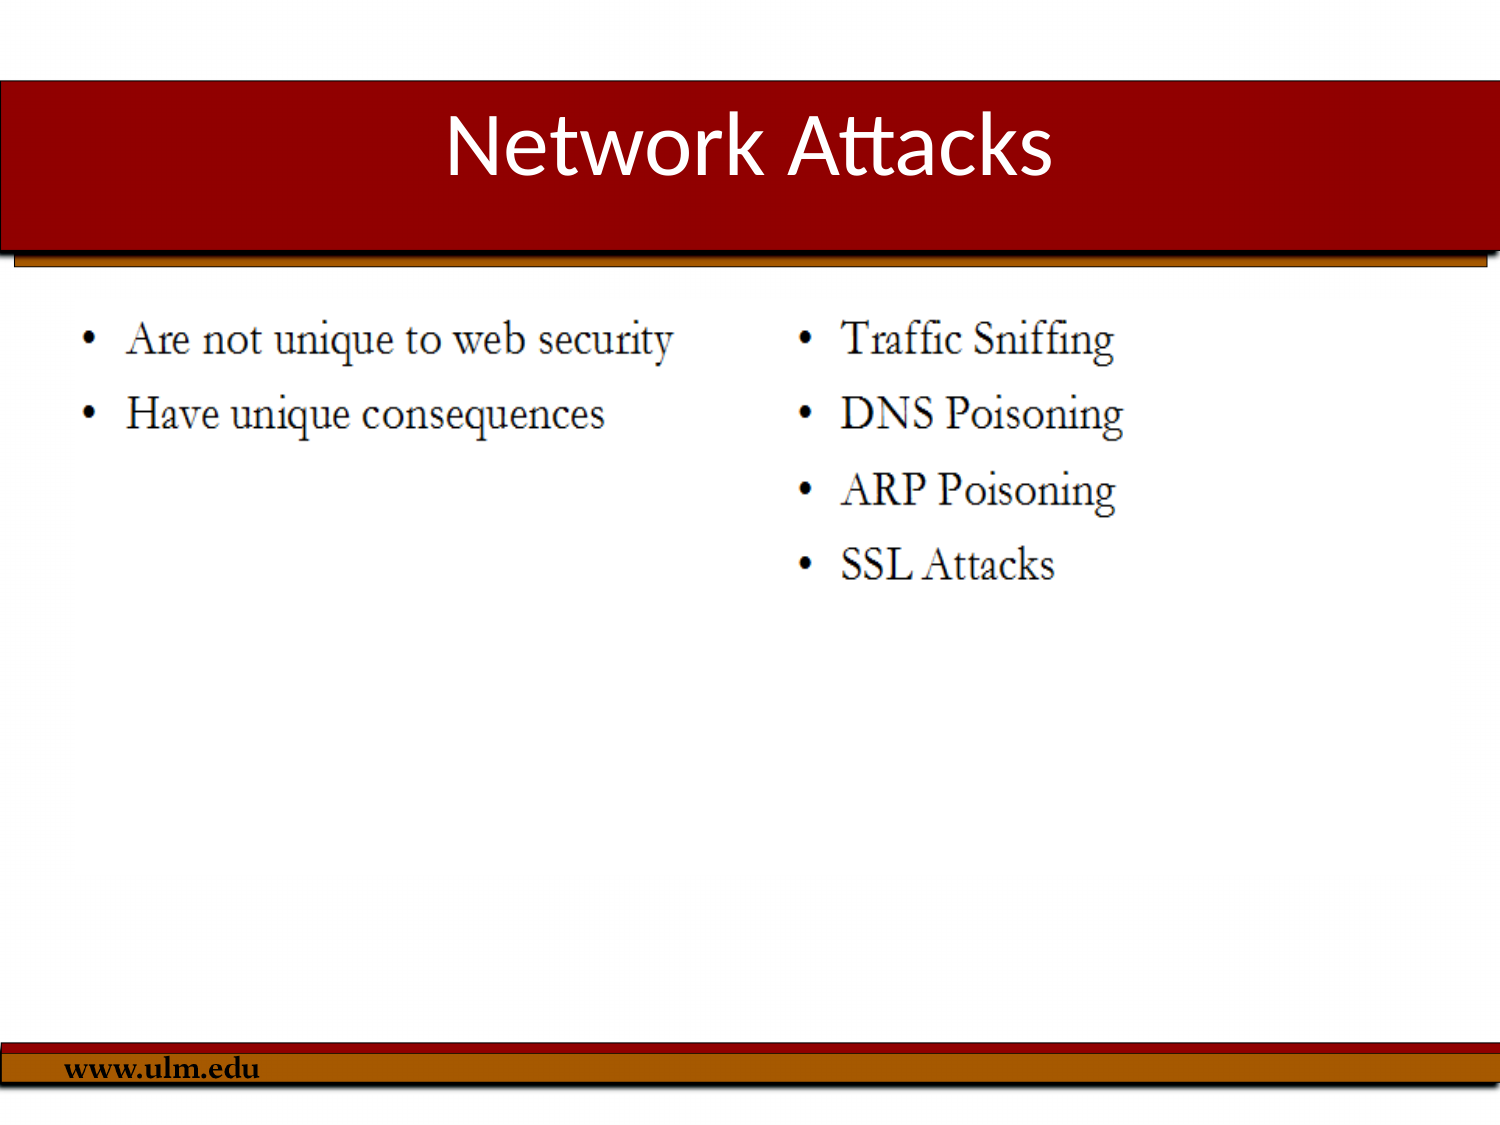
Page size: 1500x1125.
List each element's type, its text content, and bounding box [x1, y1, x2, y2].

title Network Attacks [74, 44, 1426, 233]
picture [0, 0, 1500, 1125]
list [74, 299, 1451, 876]
